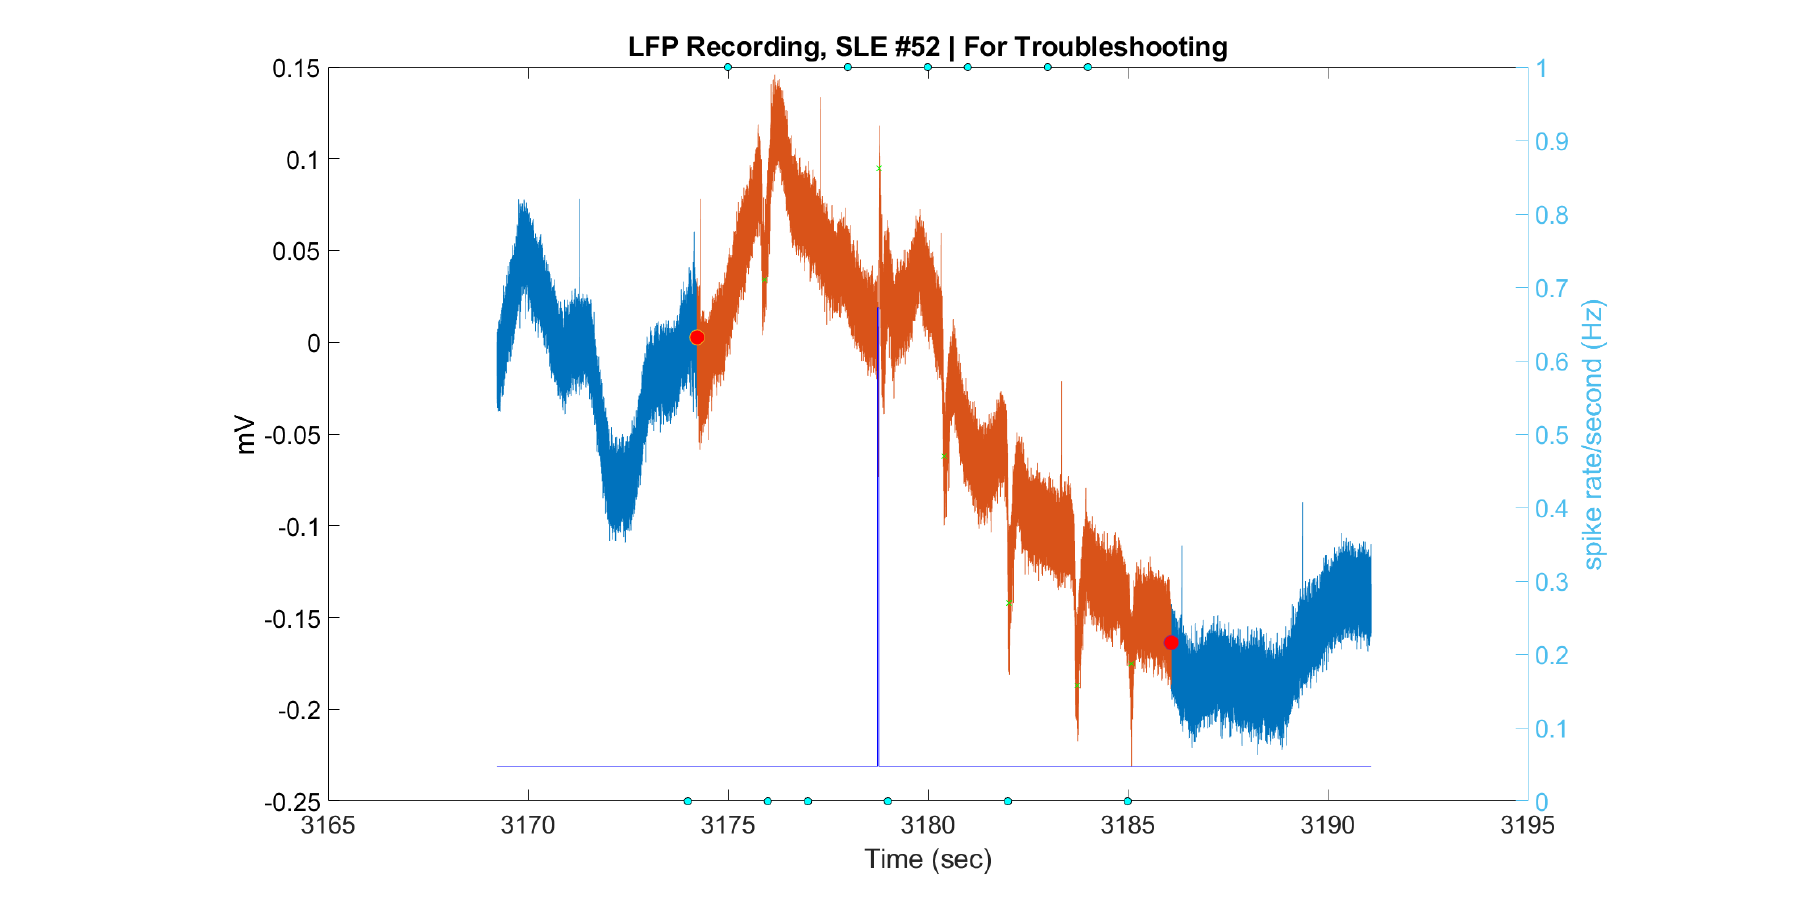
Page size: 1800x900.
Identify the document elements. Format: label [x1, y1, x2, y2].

picture [126, 0, 1674, 900]
